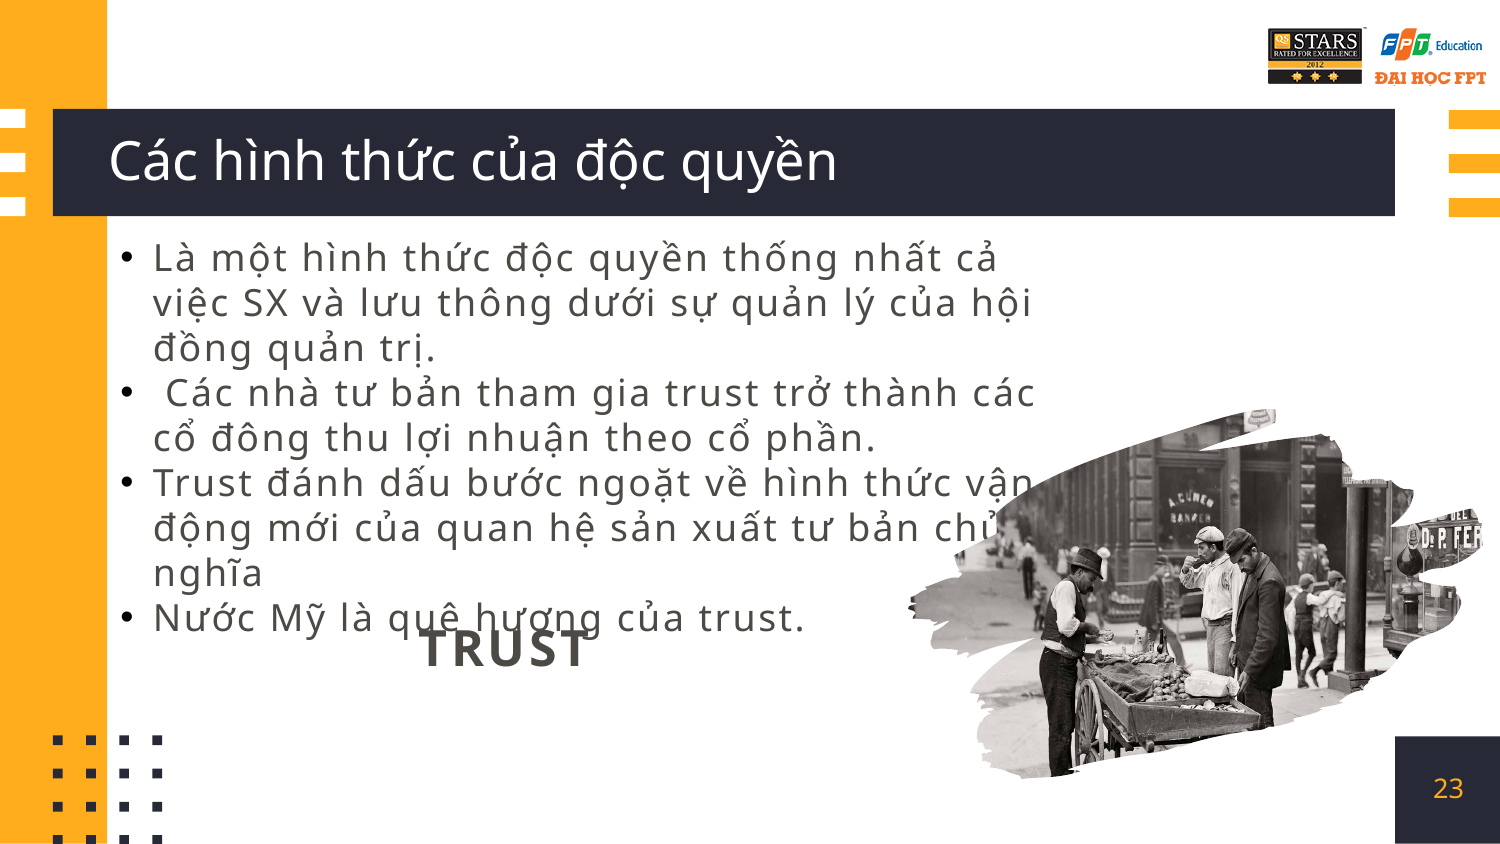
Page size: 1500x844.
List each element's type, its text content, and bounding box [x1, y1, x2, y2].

slide_number 23 [1395, 736, 1500, 844]
title Các hình thức của độc quyền [108, 108, 1396, 217]
list TRUST [325, 639, 671, 715]
text_box Là một hình thức độc quyền thống nhất cả việc SX và lưu thông dưới sự quản lý của hội đồng quản trị. Các nhà tư bản tham gia trust trở thành các cổ đông thu lợi nhuận theo cổ phần. Trust đánh dấu bước ngoặt về hình thức vận động mới của quan hệ sản xuất tư bản chủ nghĩa Nước Mỹ là quê hương của trust. [87, 234, 1058, 639]
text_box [907, 408, 1483, 780]
picture [1268, 27, 1486, 86]
